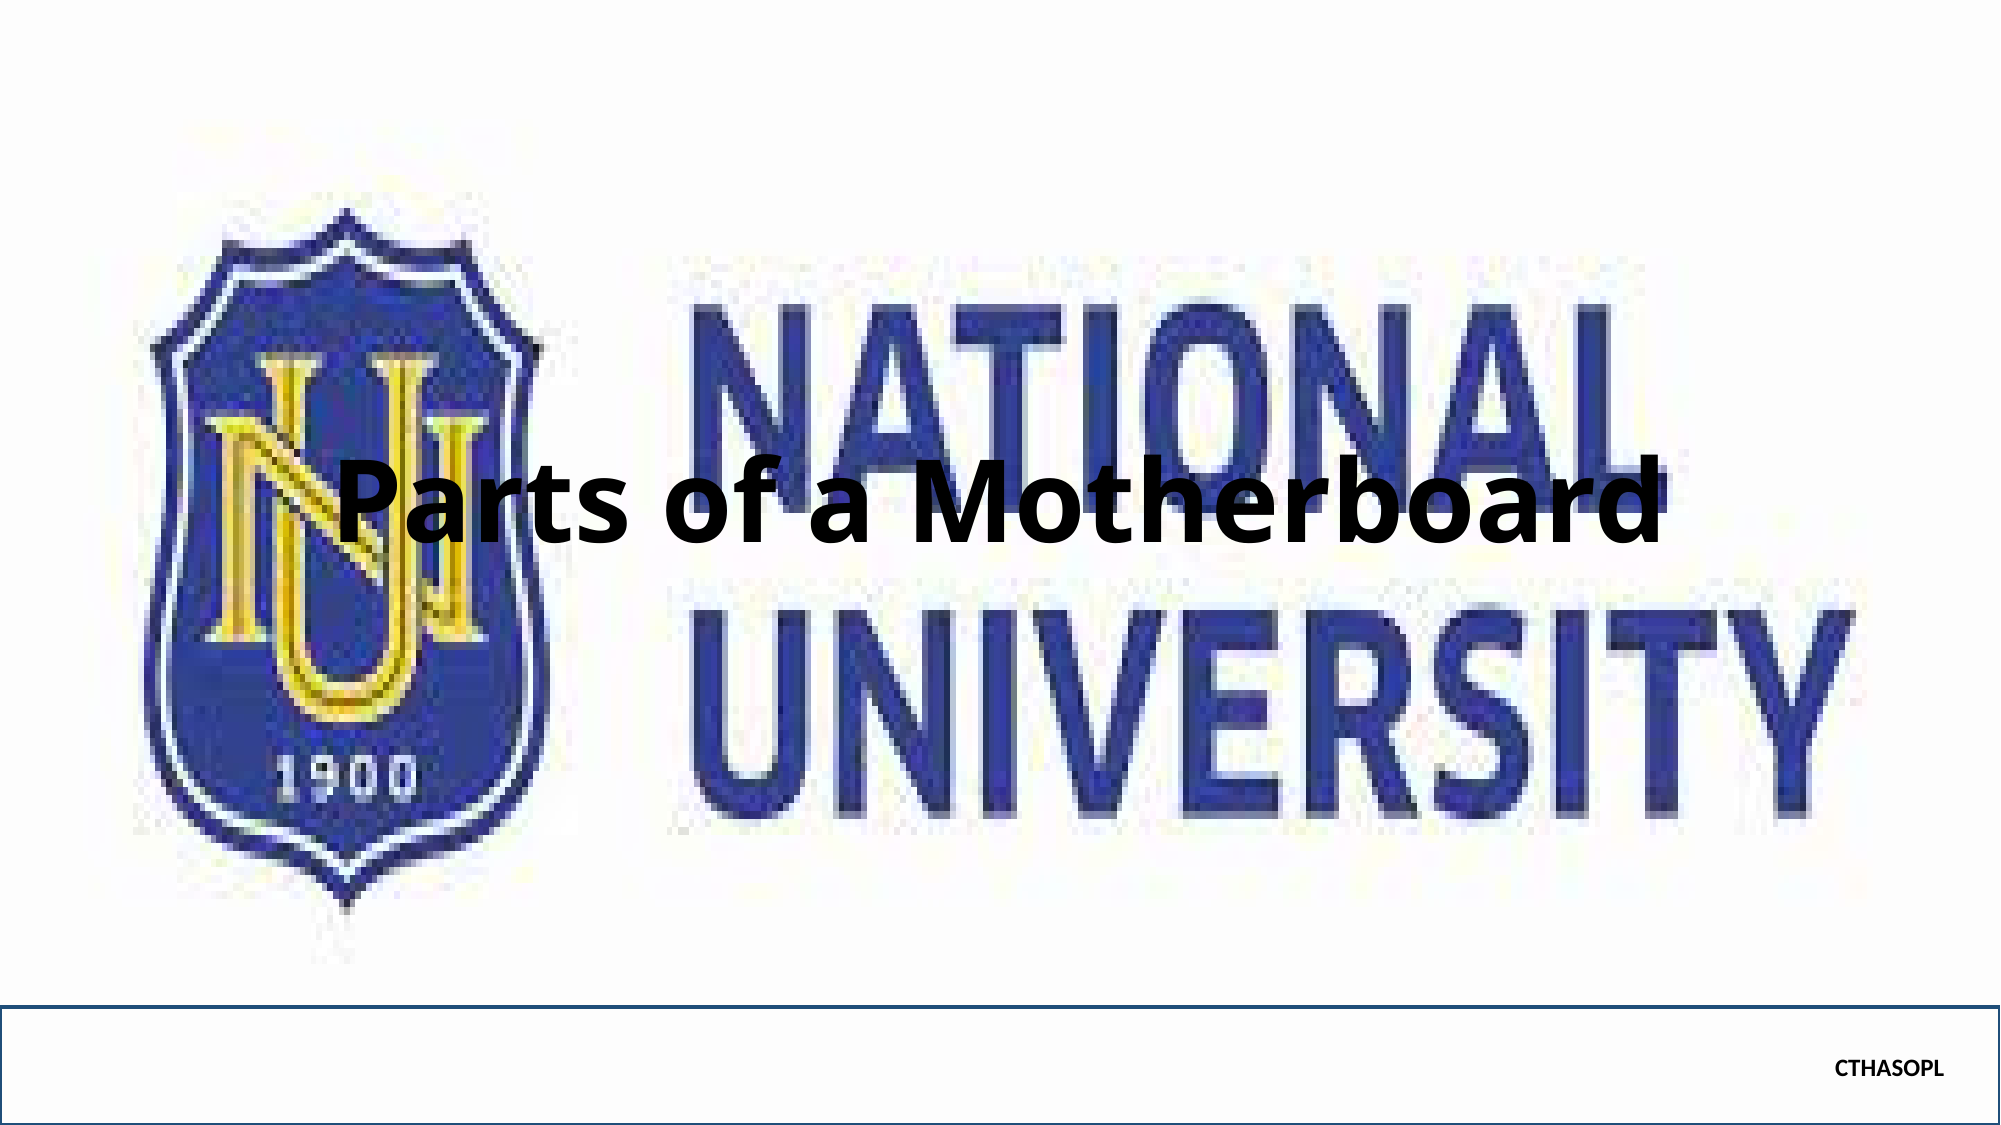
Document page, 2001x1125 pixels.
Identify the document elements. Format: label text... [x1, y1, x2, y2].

picture [0, 0, 2000, 1007]
title Parts of a Motherboard [249, 434, 1750, 575]
footer CTHASOPL [0, 1007, 2000, 1125]
